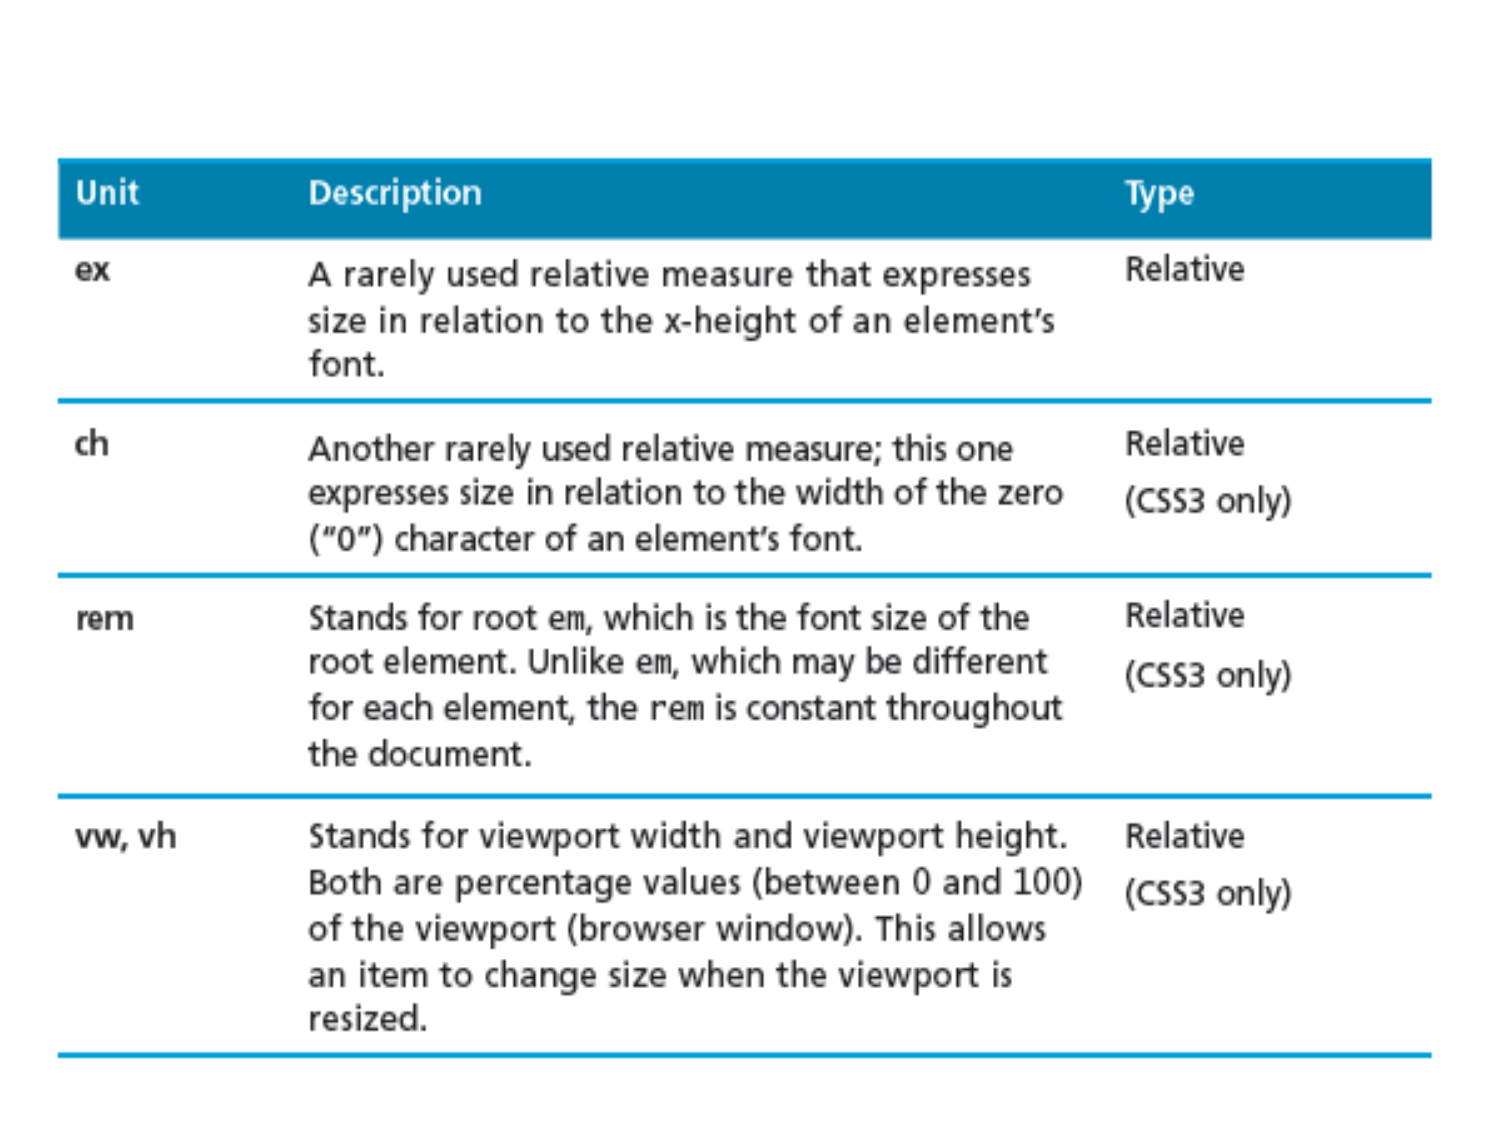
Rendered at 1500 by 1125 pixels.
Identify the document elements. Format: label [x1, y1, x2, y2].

picture [11, 140, 1500, 1067]
